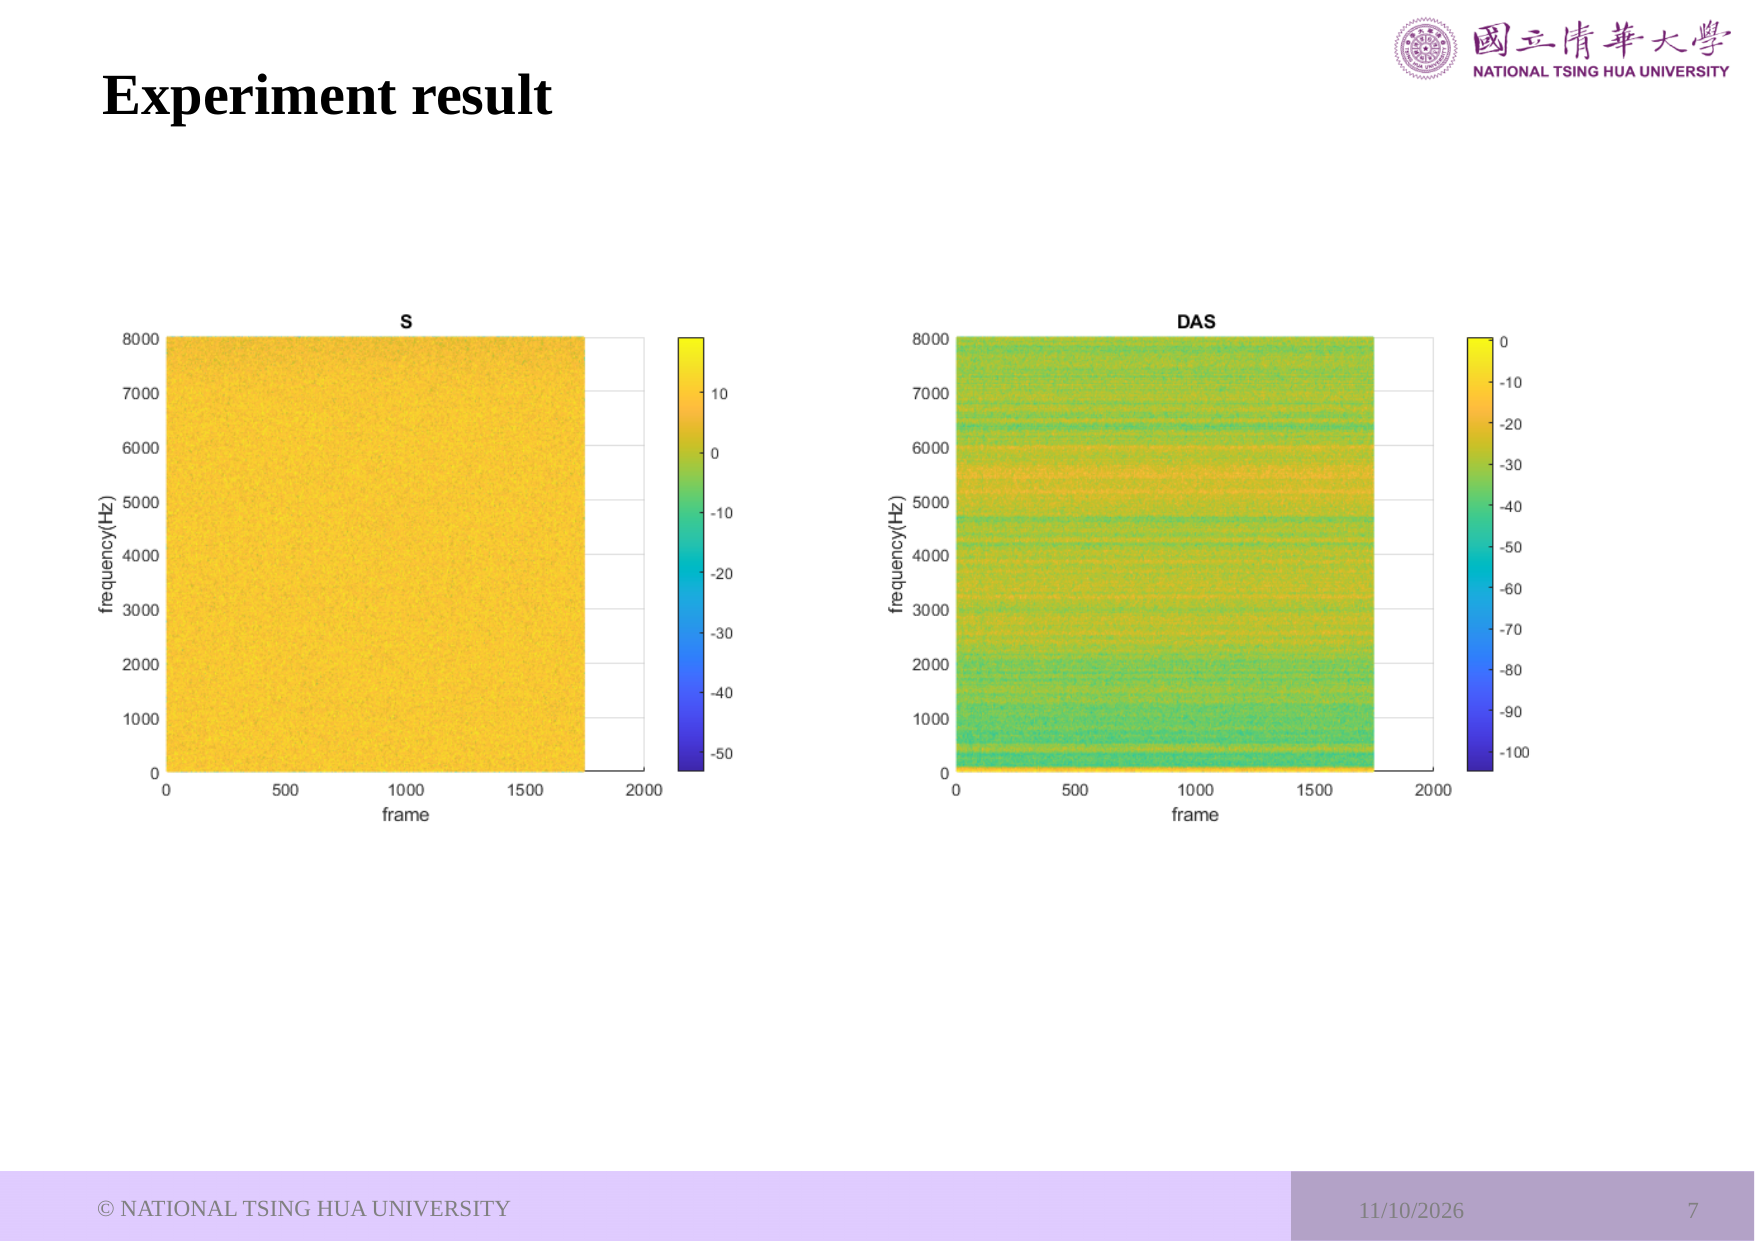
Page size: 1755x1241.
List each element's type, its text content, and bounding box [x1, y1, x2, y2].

picture [1388, 2, 1755, 95]
footer © NATIONAL TSING HUA UNIVERSITY [82, 1177, 562, 1236]
title Experiment result [87, 35, 1257, 140]
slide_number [1343, 1180, 1551, 1239]
picture [876, 297, 1586, 830]
picture [0, 1171, 1291, 1241]
slide_number 7 [1577, 1180, 1714, 1239]
picture [87, 297, 797, 830]
